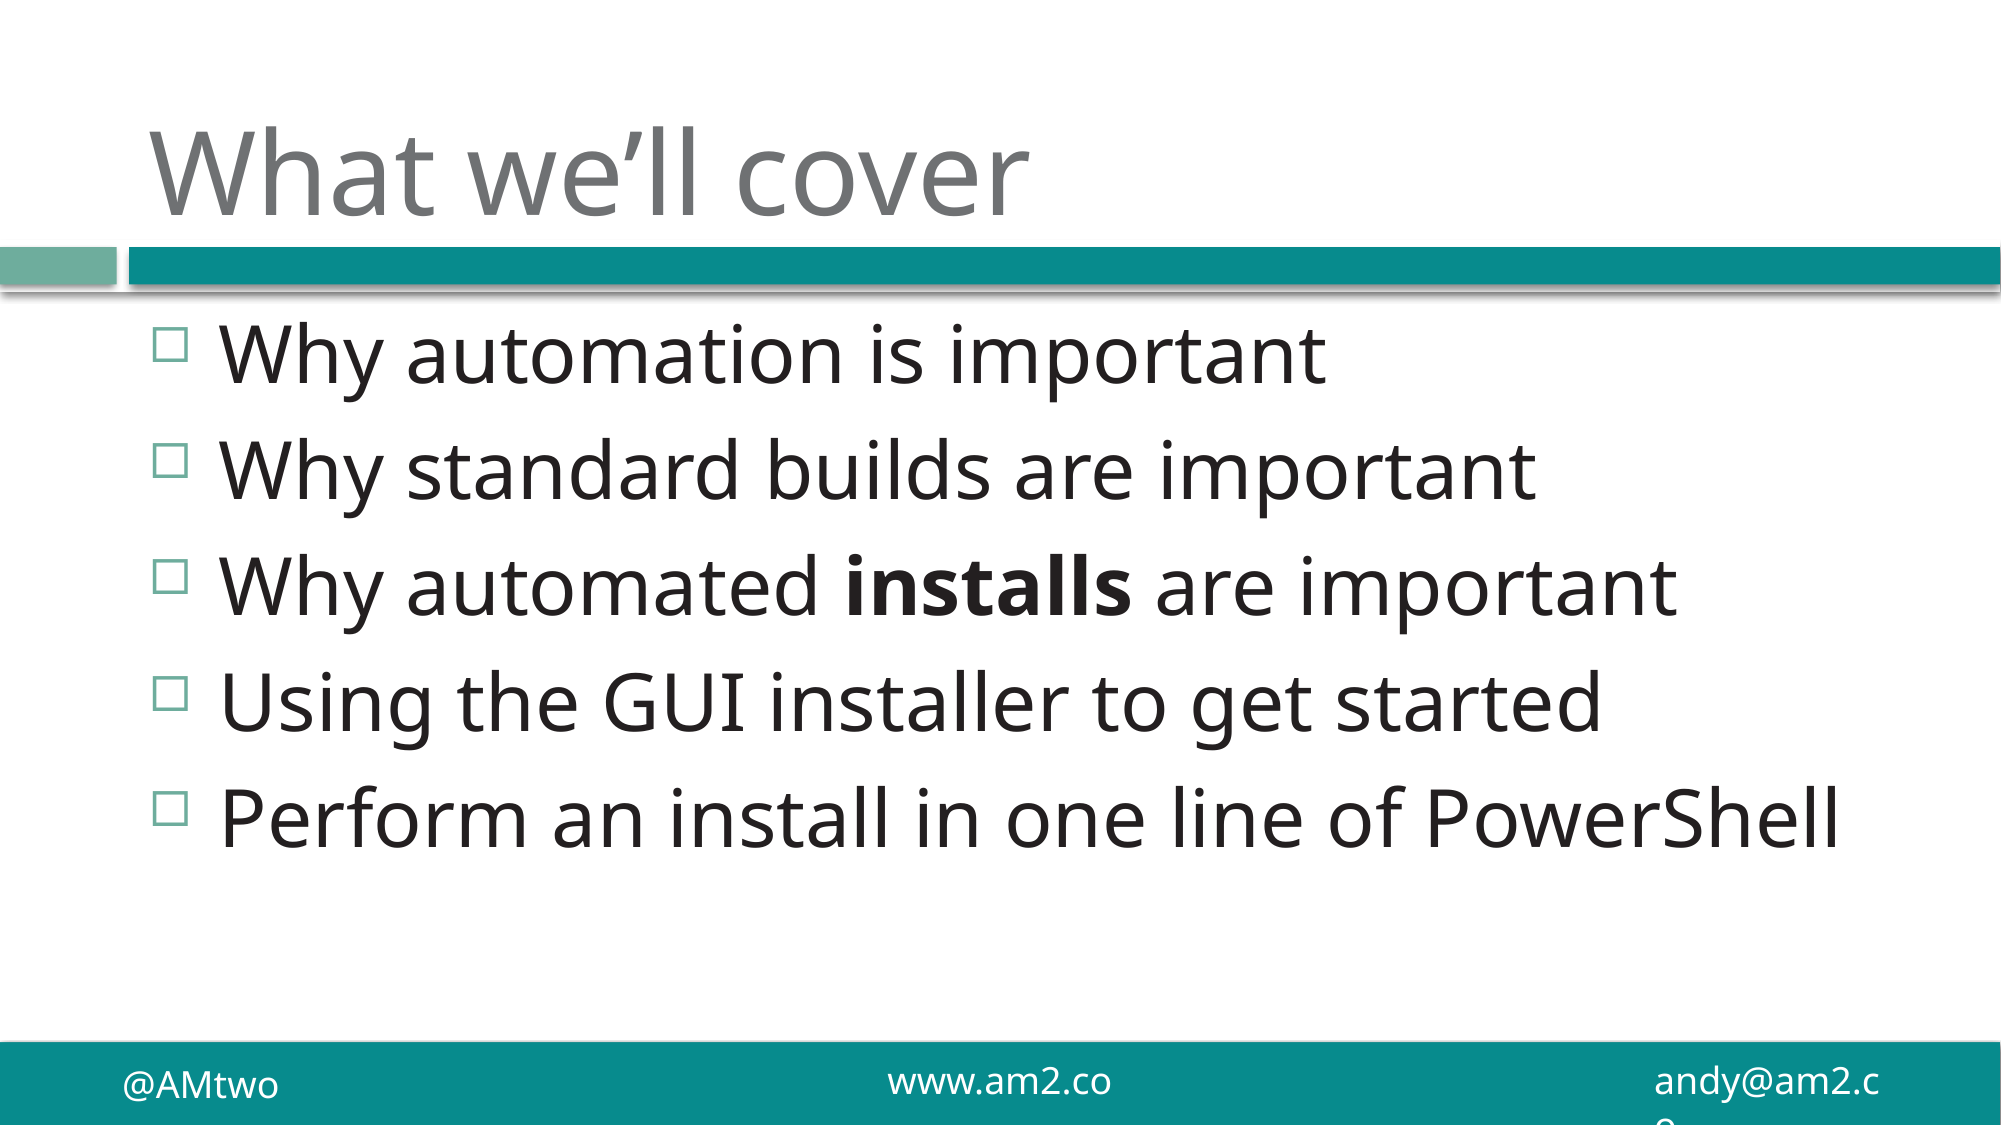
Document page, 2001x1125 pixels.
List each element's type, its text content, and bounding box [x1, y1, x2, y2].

list Why automation is important Why standard builds are important Why automated installs are important Using the GUI installer to get started Perform an install in one line of PowerShell [133, 295, 1918, 1028]
title What we’ll cover [133, 25, 1917, 246]
